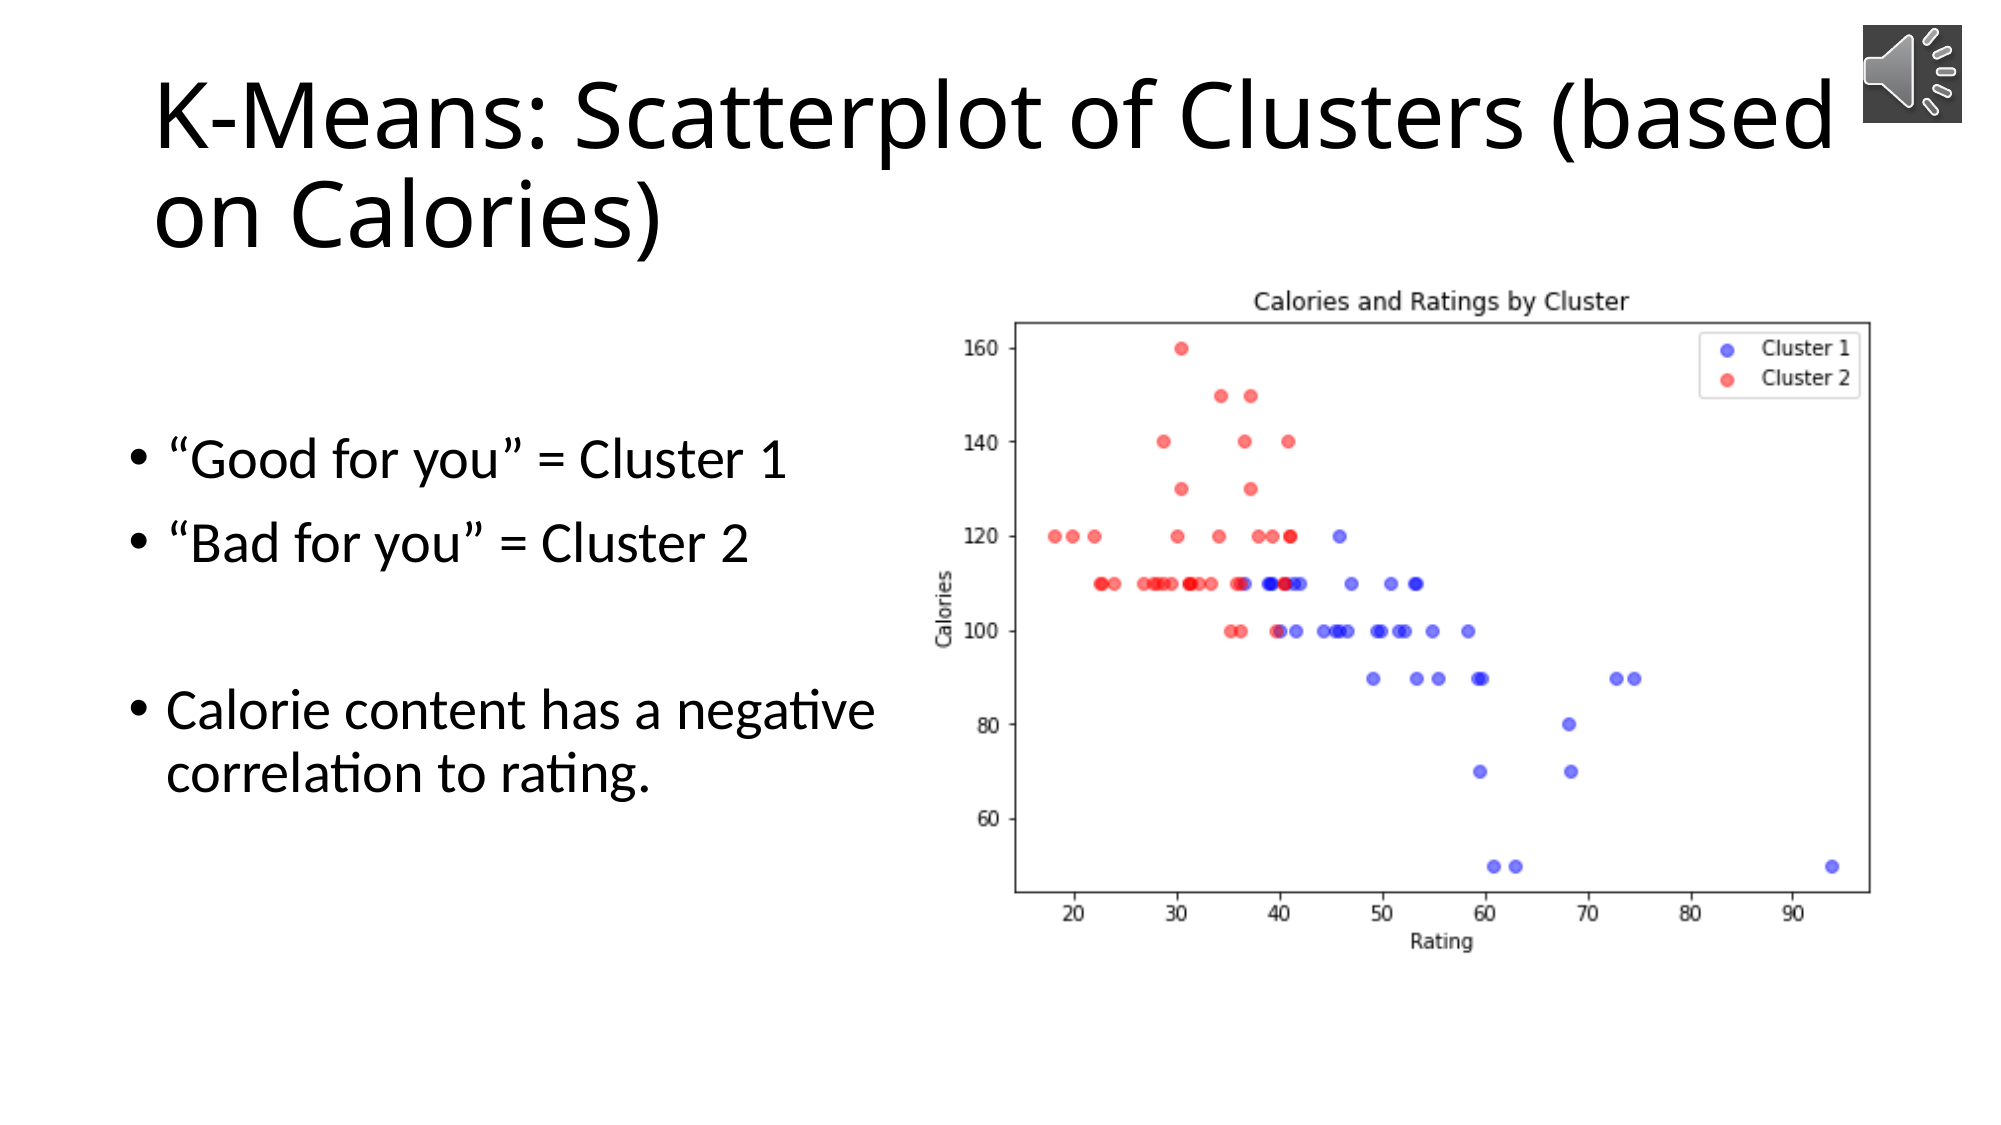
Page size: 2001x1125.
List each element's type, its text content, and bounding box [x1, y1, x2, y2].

picture [920, 277, 1887, 965]
title K-Means: Scatterplot of Clusters (based on Calories) [137, 59, 1863, 278]
picture [1862, 24, 1963, 125]
list “Good for you” = Cluster 1 “Bad for you” = Cluster 2 Calorie content has a negative correlation to rating. [113, 420, 904, 896]
